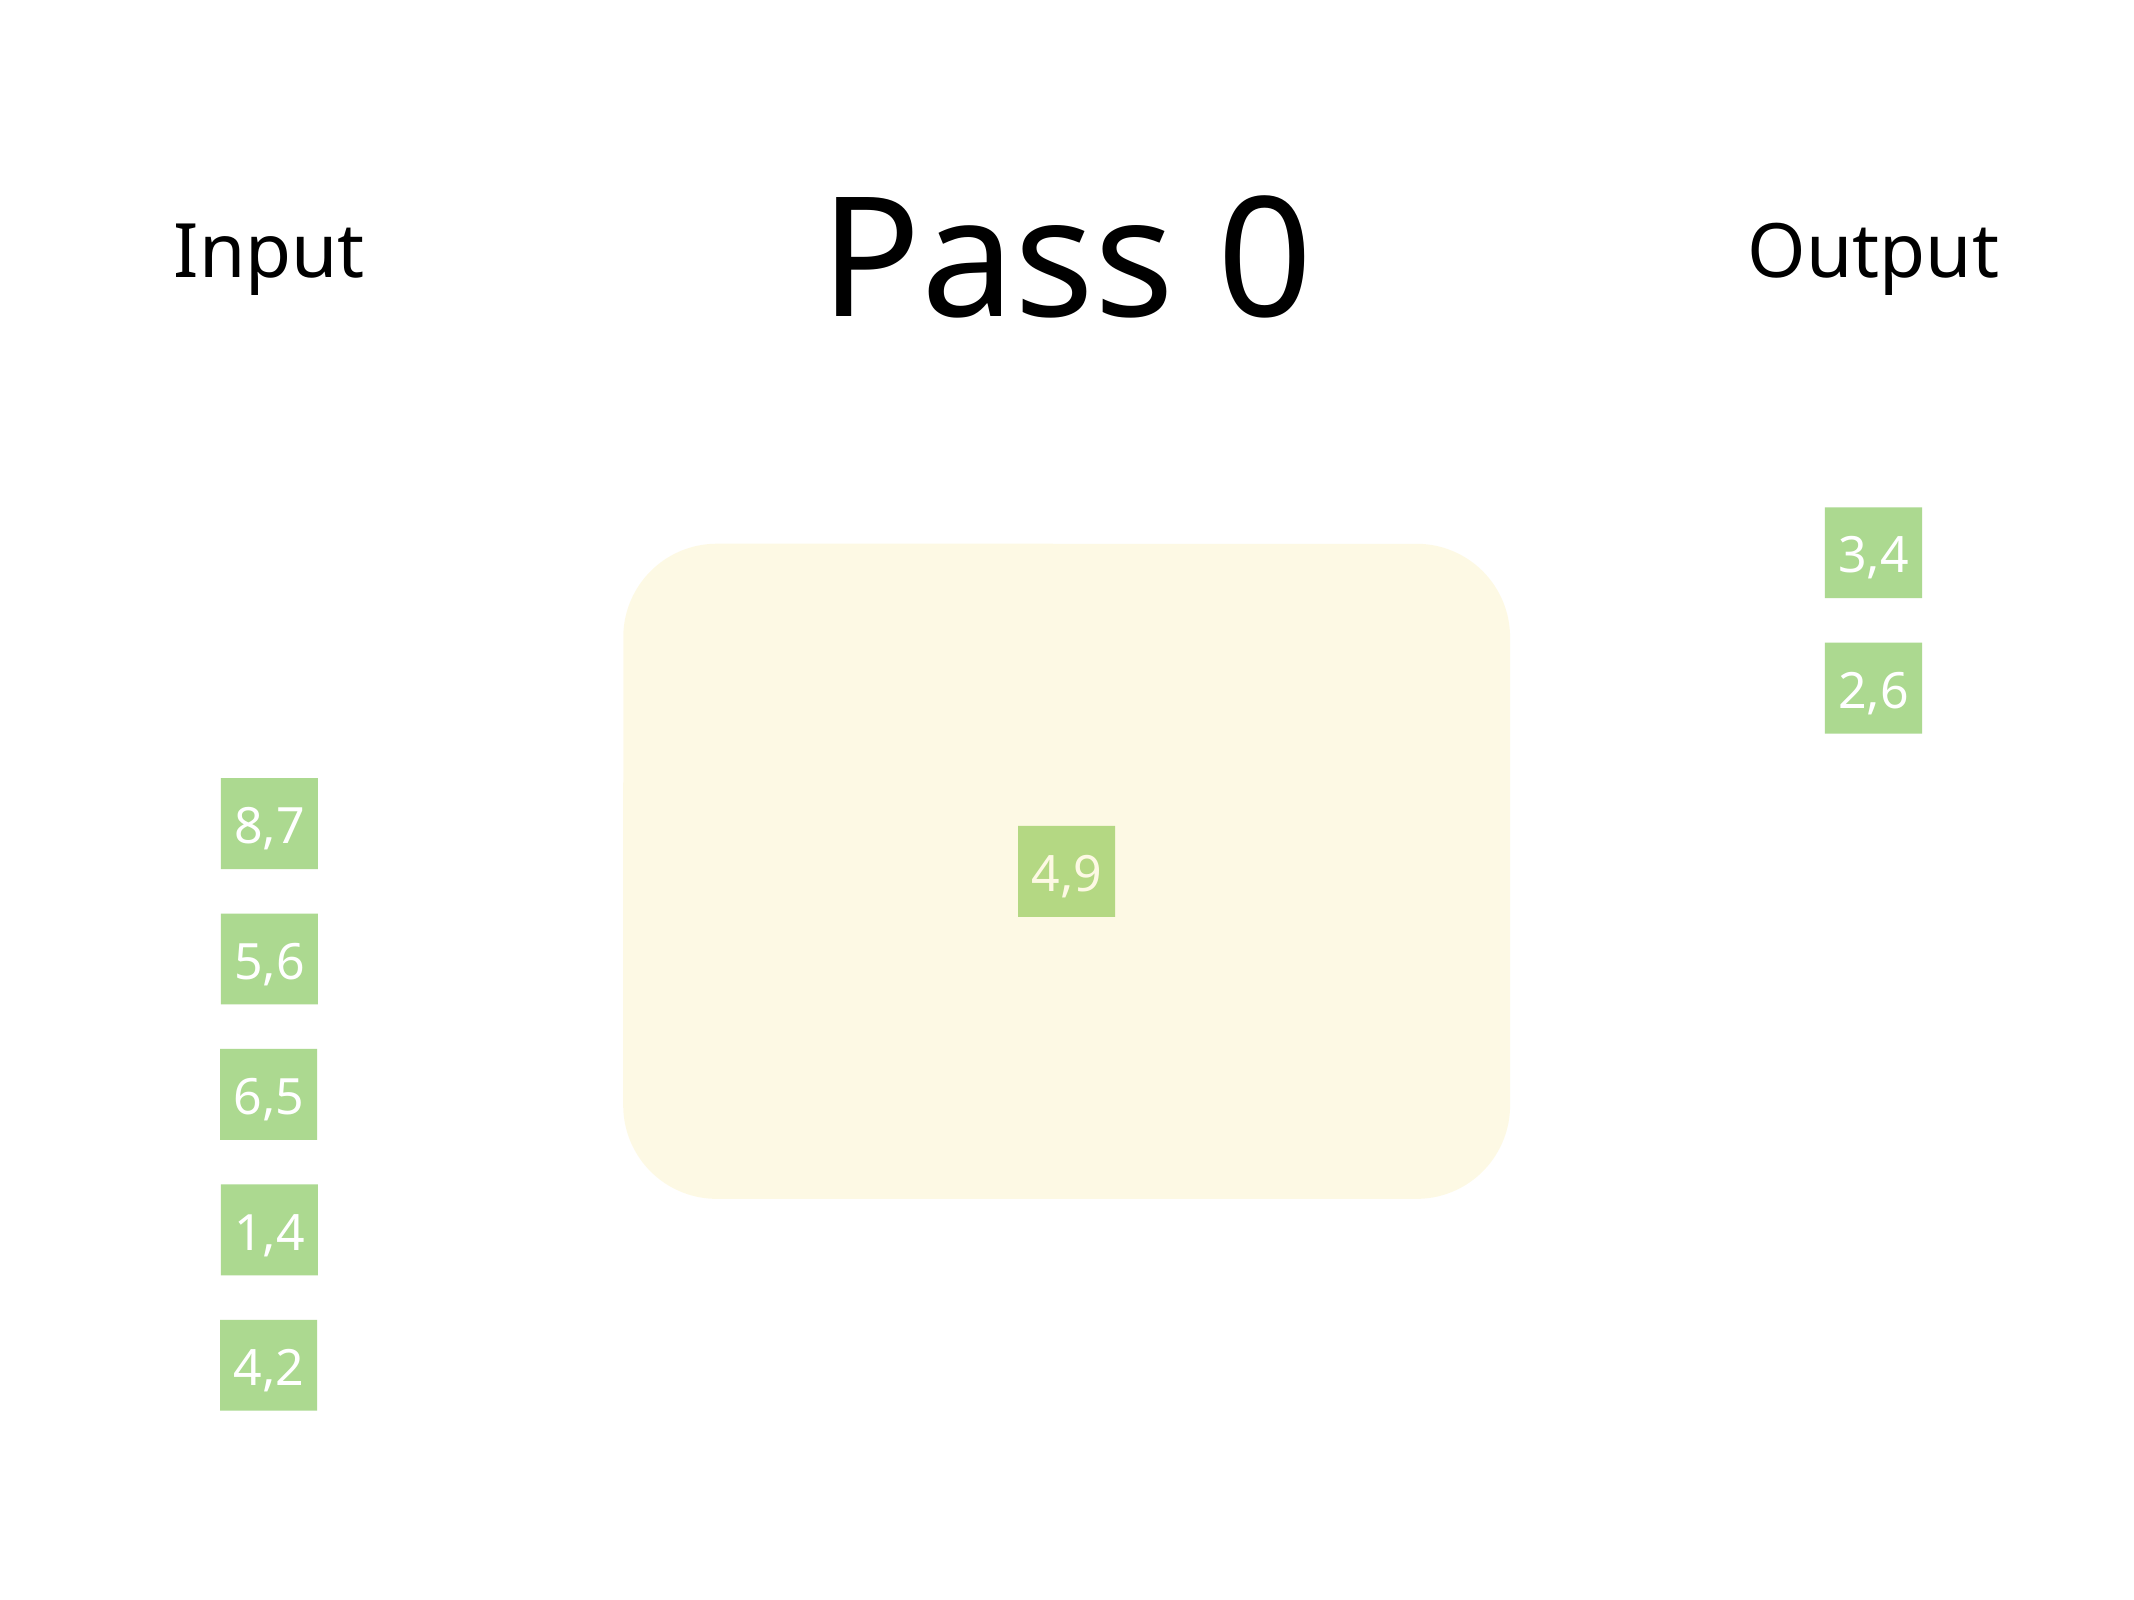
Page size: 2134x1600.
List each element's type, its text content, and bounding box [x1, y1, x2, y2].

text_box Output [1978, 194, 2008, 302]
text_box 6,5 [220, 1048, 318, 1140]
text_box 8,7 [220, 778, 318, 870]
text_box 2,6 [1824, 642, 1923, 734]
text_box 5,6 [220, 913, 318, 1005]
title Pass 0 [155, 72, 1978, 428]
text_box [623, 543, 1511, 1199]
text_box 1,4 [220, 1184, 318, 1276]
text_box 4,2 [220, 1319, 318, 1411]
text_box 3,4 [1824, 507, 1923, 599]
